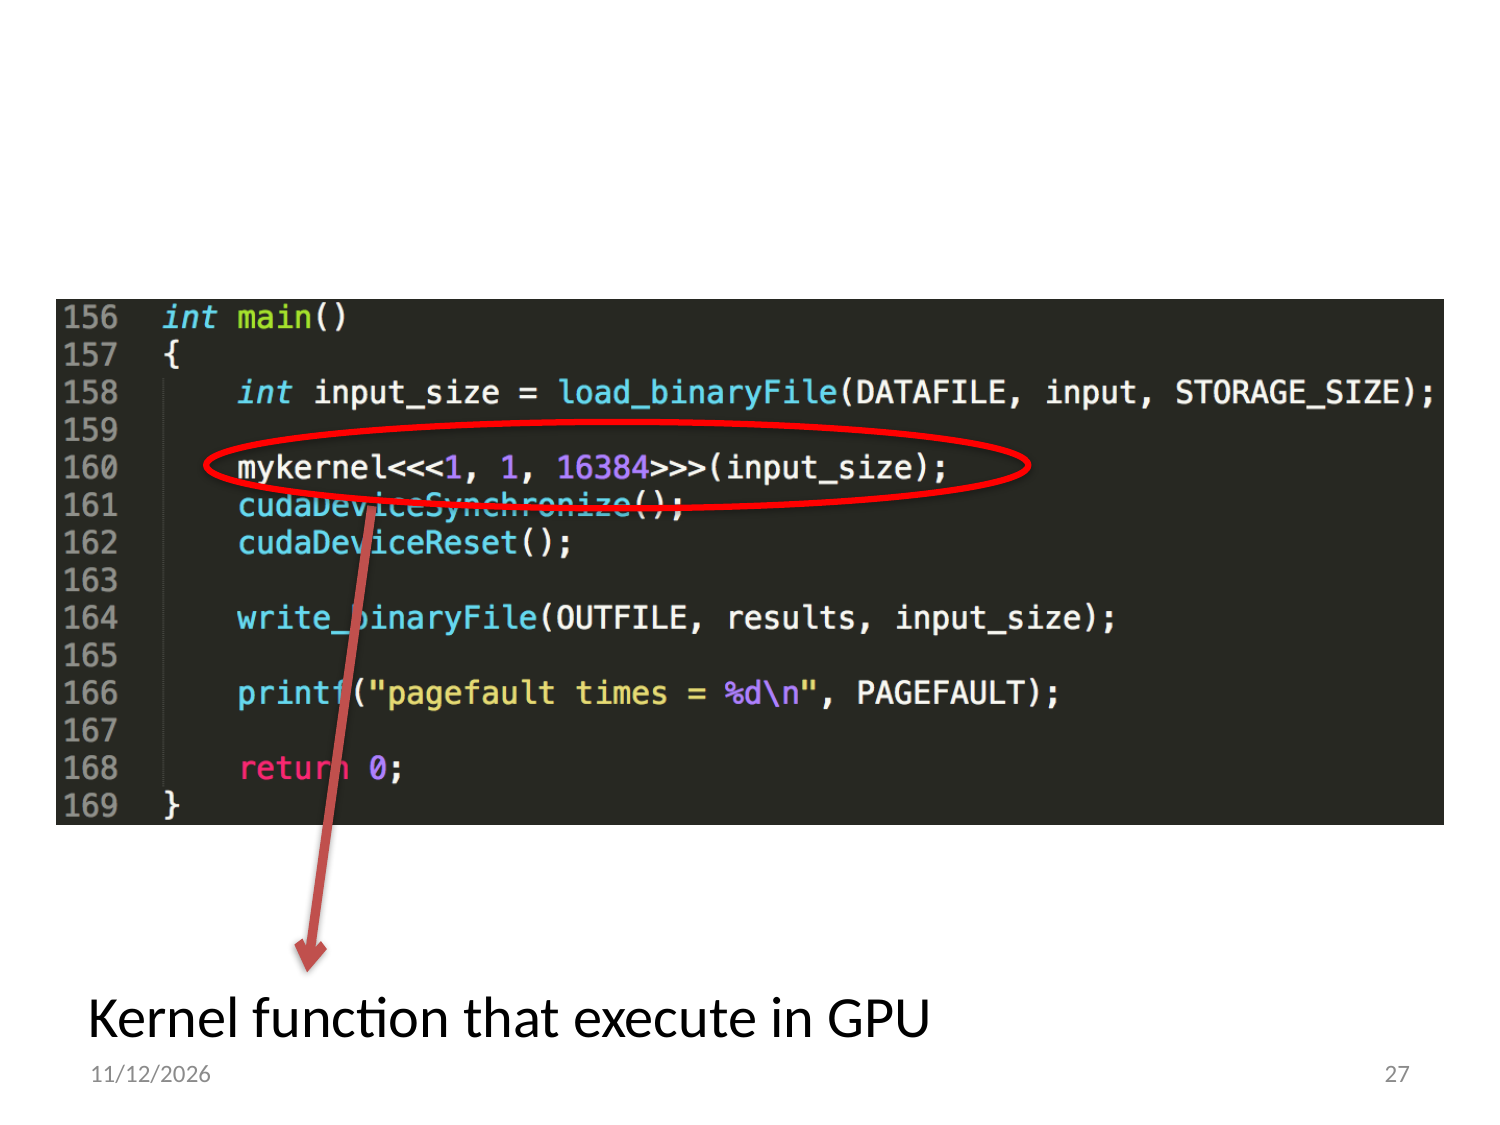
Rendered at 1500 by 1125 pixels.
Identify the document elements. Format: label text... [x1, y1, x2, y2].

text_box Kernel function that execute in GPU [73, 972, 947, 1057]
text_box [306, 505, 373, 973]
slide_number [75, 1042, 425, 1103]
slide_number 27 [1074, 1042, 1425, 1103]
picture [56, 299, 1444, 826]
